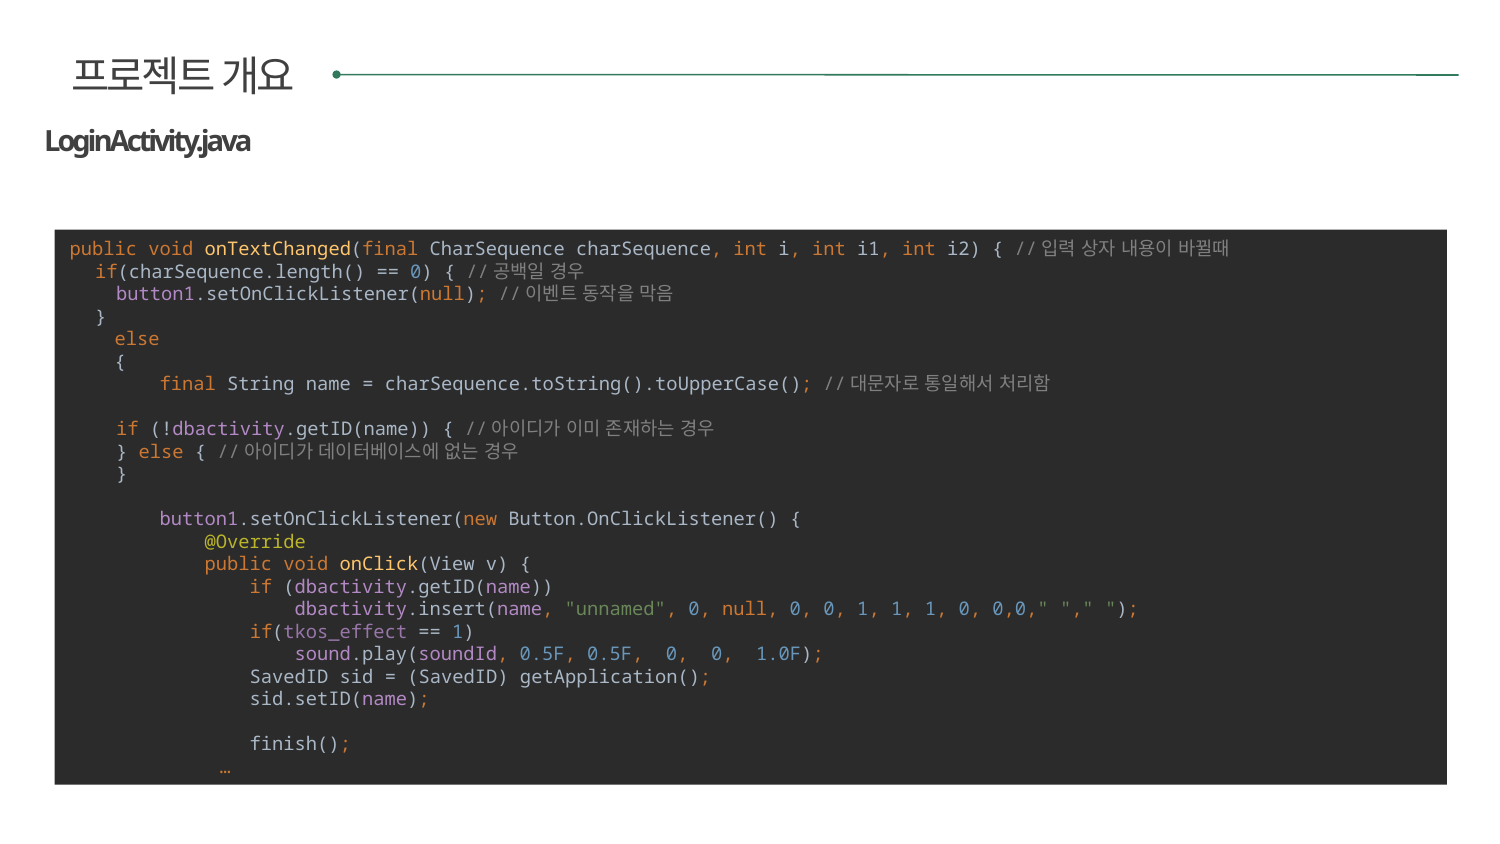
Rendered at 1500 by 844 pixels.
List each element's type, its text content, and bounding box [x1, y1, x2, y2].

list public void onTextChanged(final CharSequence charSequence, int i, int i1, int i2) { //입력 상자 내용이 바뀔때 if(charSequence.length() == 0) { //공백일 경우 button1.setOnClickListener(null); //이벤트 동작을 막음 } else { final String name = charSequence.toString().toUpperCase(); //대문자로 통일해서 처리함 if (!dbactivity.getID(name)) { //아이디가 이미 존재하는 경우 } else { //아이디가 데이터베이스에 없는 경우 } button1.setOnClickListener(new Button.OnClickListener() { @Override public void onClick(View v) { if (dbactivity.getID(name)) dbactivity.insert(name, "unnamed", 0, null, 0, 0, 1, 1, 1, 0, 0,0," "," "); if(tkos_effect == 1) sound.play(soundId, 0.5F, 0.5F, 0, 0, 1.0F); SavedID sid = (SavedID) getApplication(); sid.setID(name); finish(); … [54, 229, 1447, 785]
text_box 프로젝트 개요 [29, 42, 337, 107]
text_box LoginActivity.java [29, 115, 408, 166]
